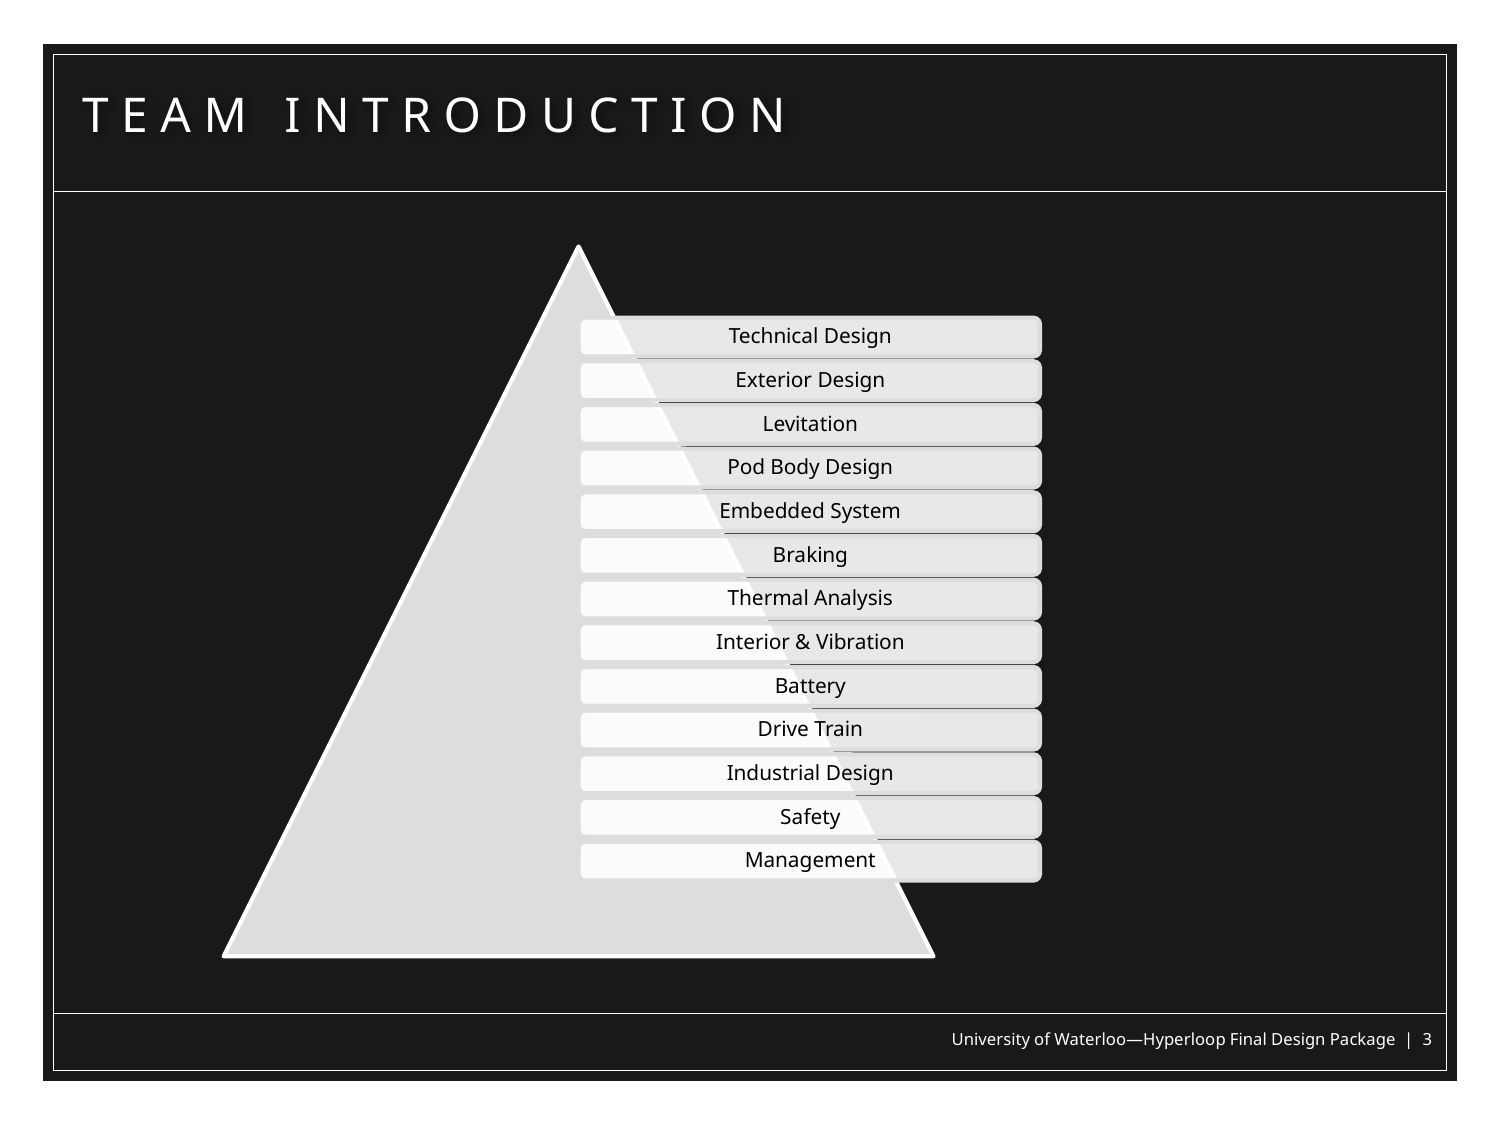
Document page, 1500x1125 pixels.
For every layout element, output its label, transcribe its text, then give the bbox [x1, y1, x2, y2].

text_box TEAM INTRODUCTION [76, 79, 1424, 173]
text_box [53, 197, 1447, 1013]
text_box [53, 54, 1447, 190]
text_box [52, 246, 1211, 957]
text_box [17, 19, 1483, 1106]
text_box [53, 1018, 1447, 1071]
